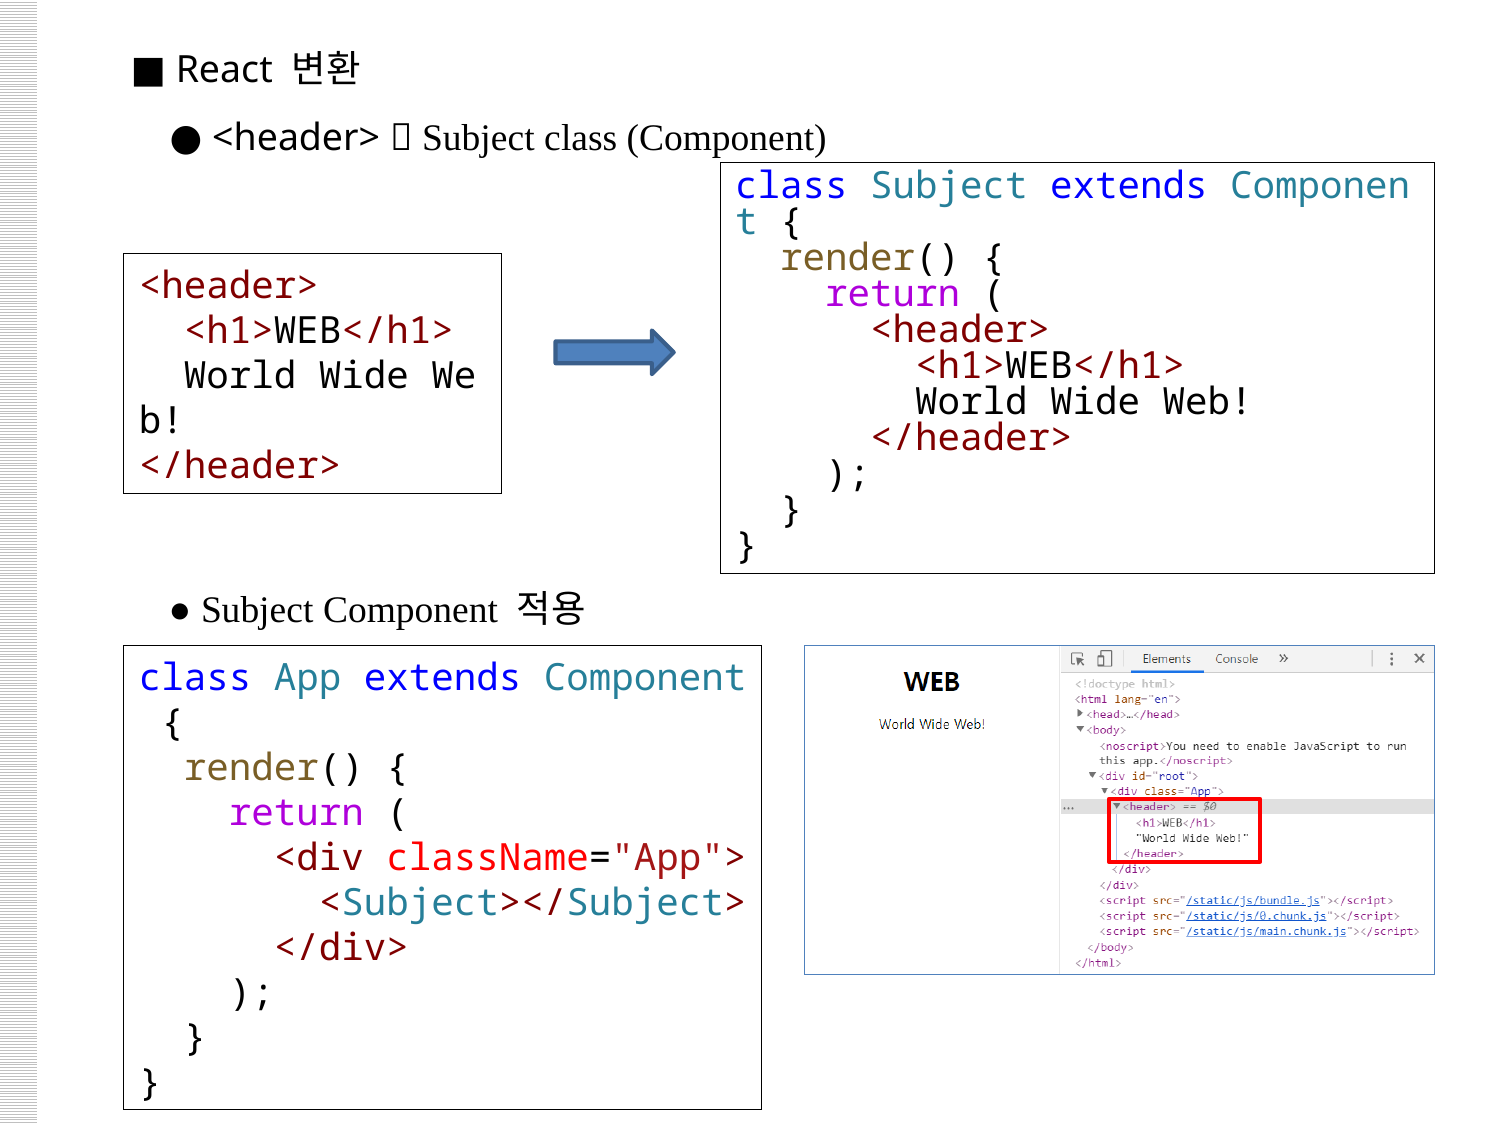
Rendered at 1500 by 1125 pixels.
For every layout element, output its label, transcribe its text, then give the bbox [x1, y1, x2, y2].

text_box <header> <h1>WEB</h1> World Wide Web! </header> [123, 253, 502, 494]
picture [804, 644, 1435, 975]
text_box [553, 328, 676, 377]
text_box class App extends Component { render() { return ( <div className="App"> <Subject></Subject> </div> ); } } [123, 645, 762, 1110]
text_box class Subject extends Component { render() { return ( <header> <h1>WEB</h1> World Wide Web! </header> ); } } [720, 162, 1435, 574]
text_box ■ React 변환 ● <header>  Subject class (Component) ● Subject Component 적용 [115, 15, 843, 638]
